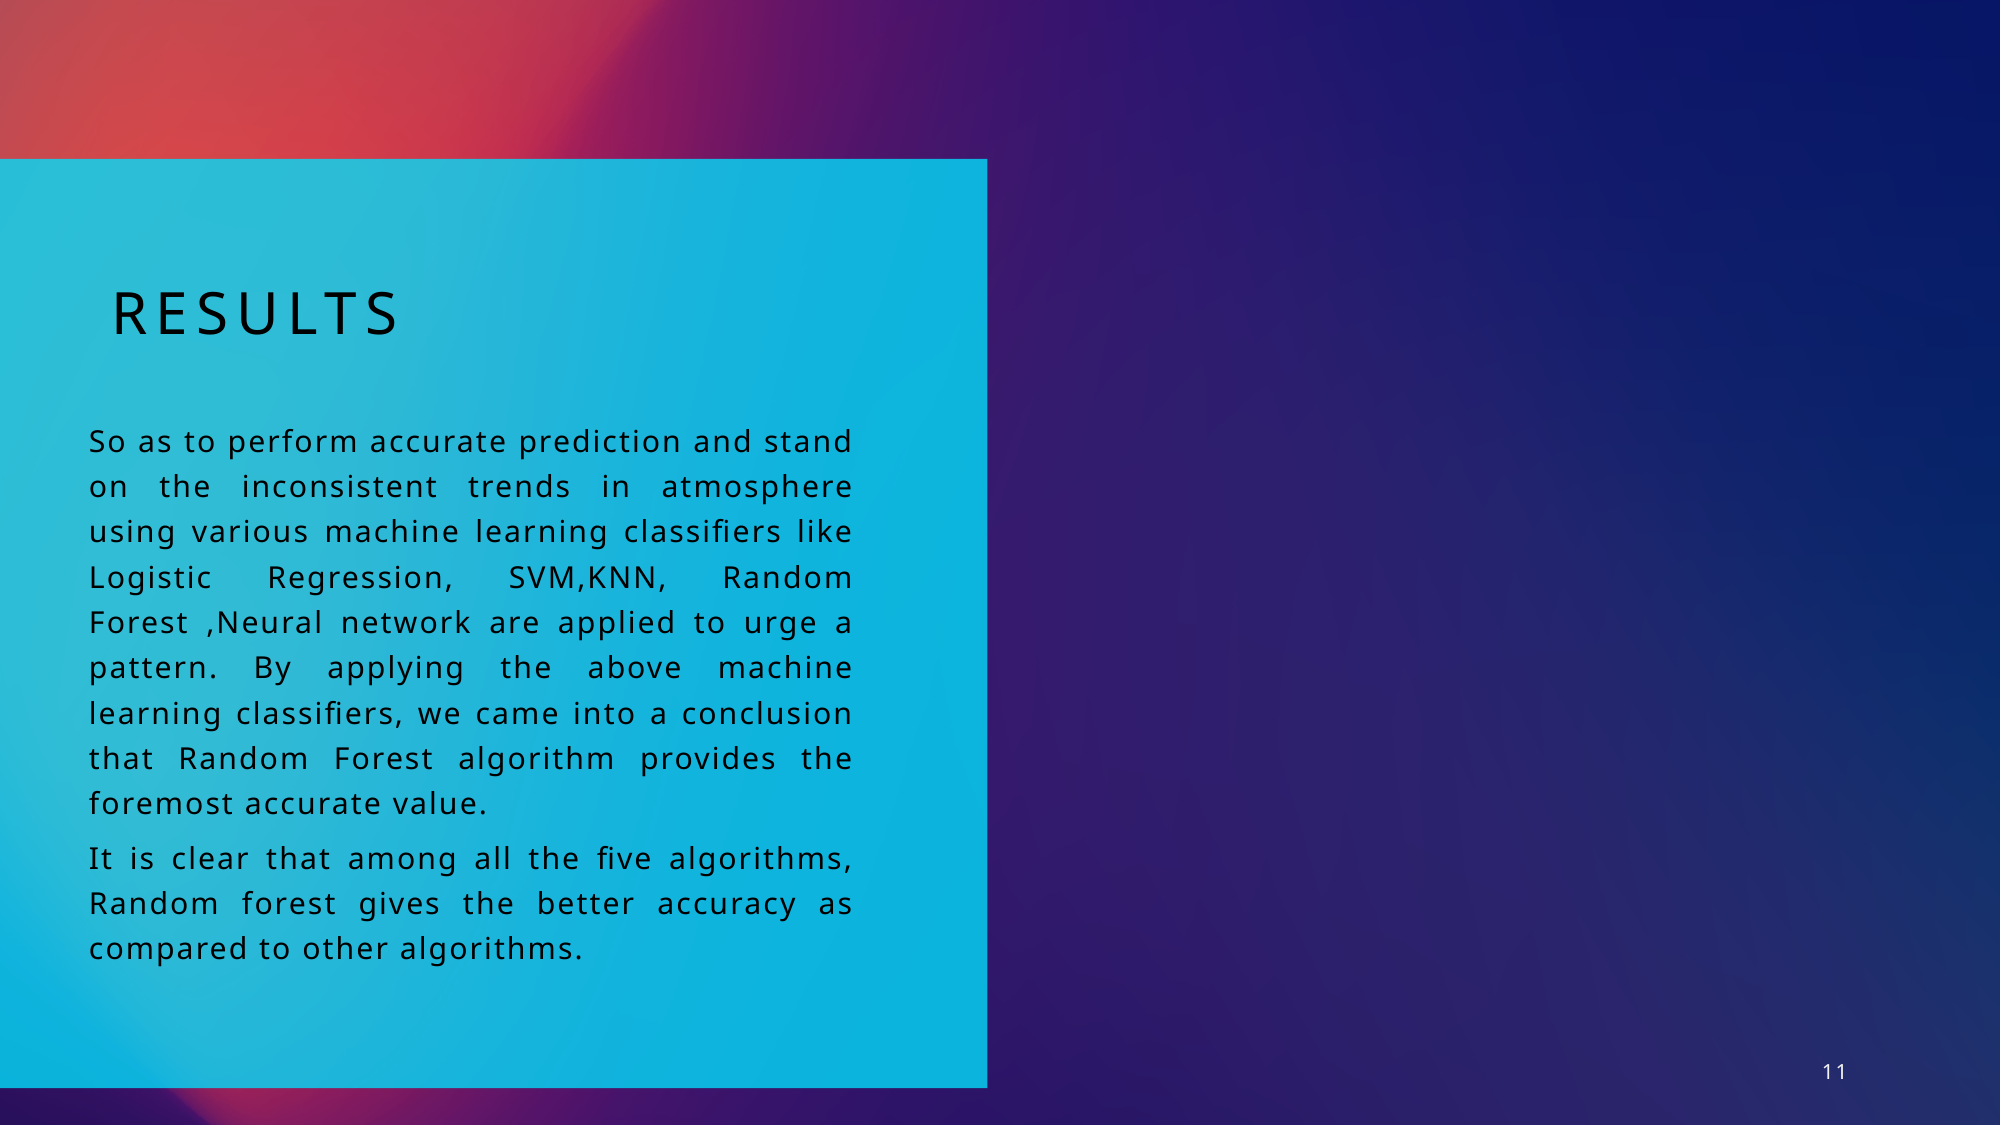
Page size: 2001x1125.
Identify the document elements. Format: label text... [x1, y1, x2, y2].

list So as to perform accurate prediction and stand on the inconsistent trends in atmosphere using various machine learning classifiers like Logistic Regression, SVM,KNN, Random Forest ,Neural network are applied to urge a pattern. By applying the above machine learning classifiers, we came into a conclusion that Random Forest algorithm provides the foremost accurate value. It is clear that among all the five algorithms, Random forest gives the better accuracy as compared to other algorithms. [73, 405, 870, 1073]
title RESULTS [0, 158, 988, 1089]
slide_number 11 [1412, 1042, 1863, 1103]
picture [0, 0, 2000, 1125]
